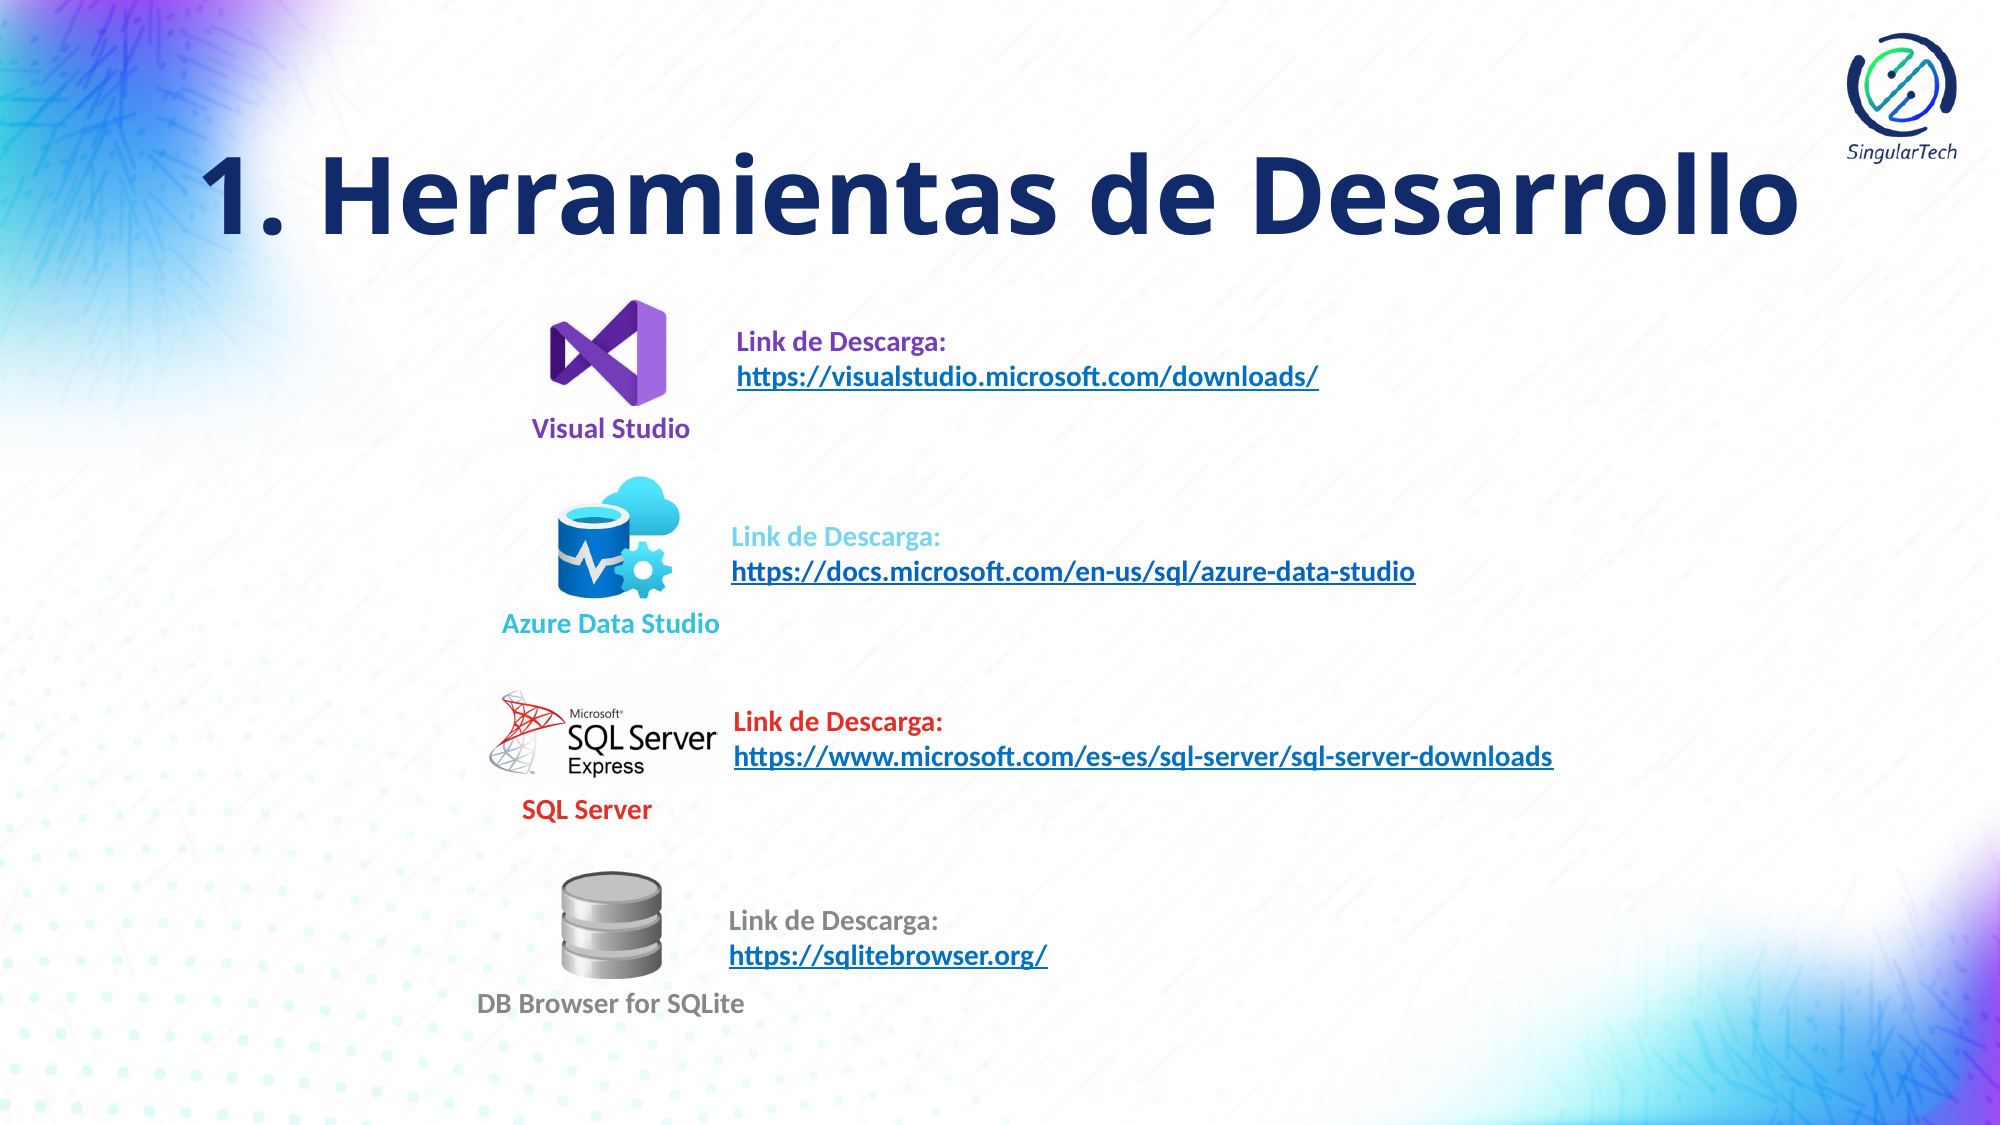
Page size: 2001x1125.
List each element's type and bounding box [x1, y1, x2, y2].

text_box [461, 871, 1065, 1028]
picture [0, 0, 2000, 1125]
text_box [485, 676, 1572, 834]
text_box [516, 295, 1337, 453]
text_box [486, 469, 1434, 648]
